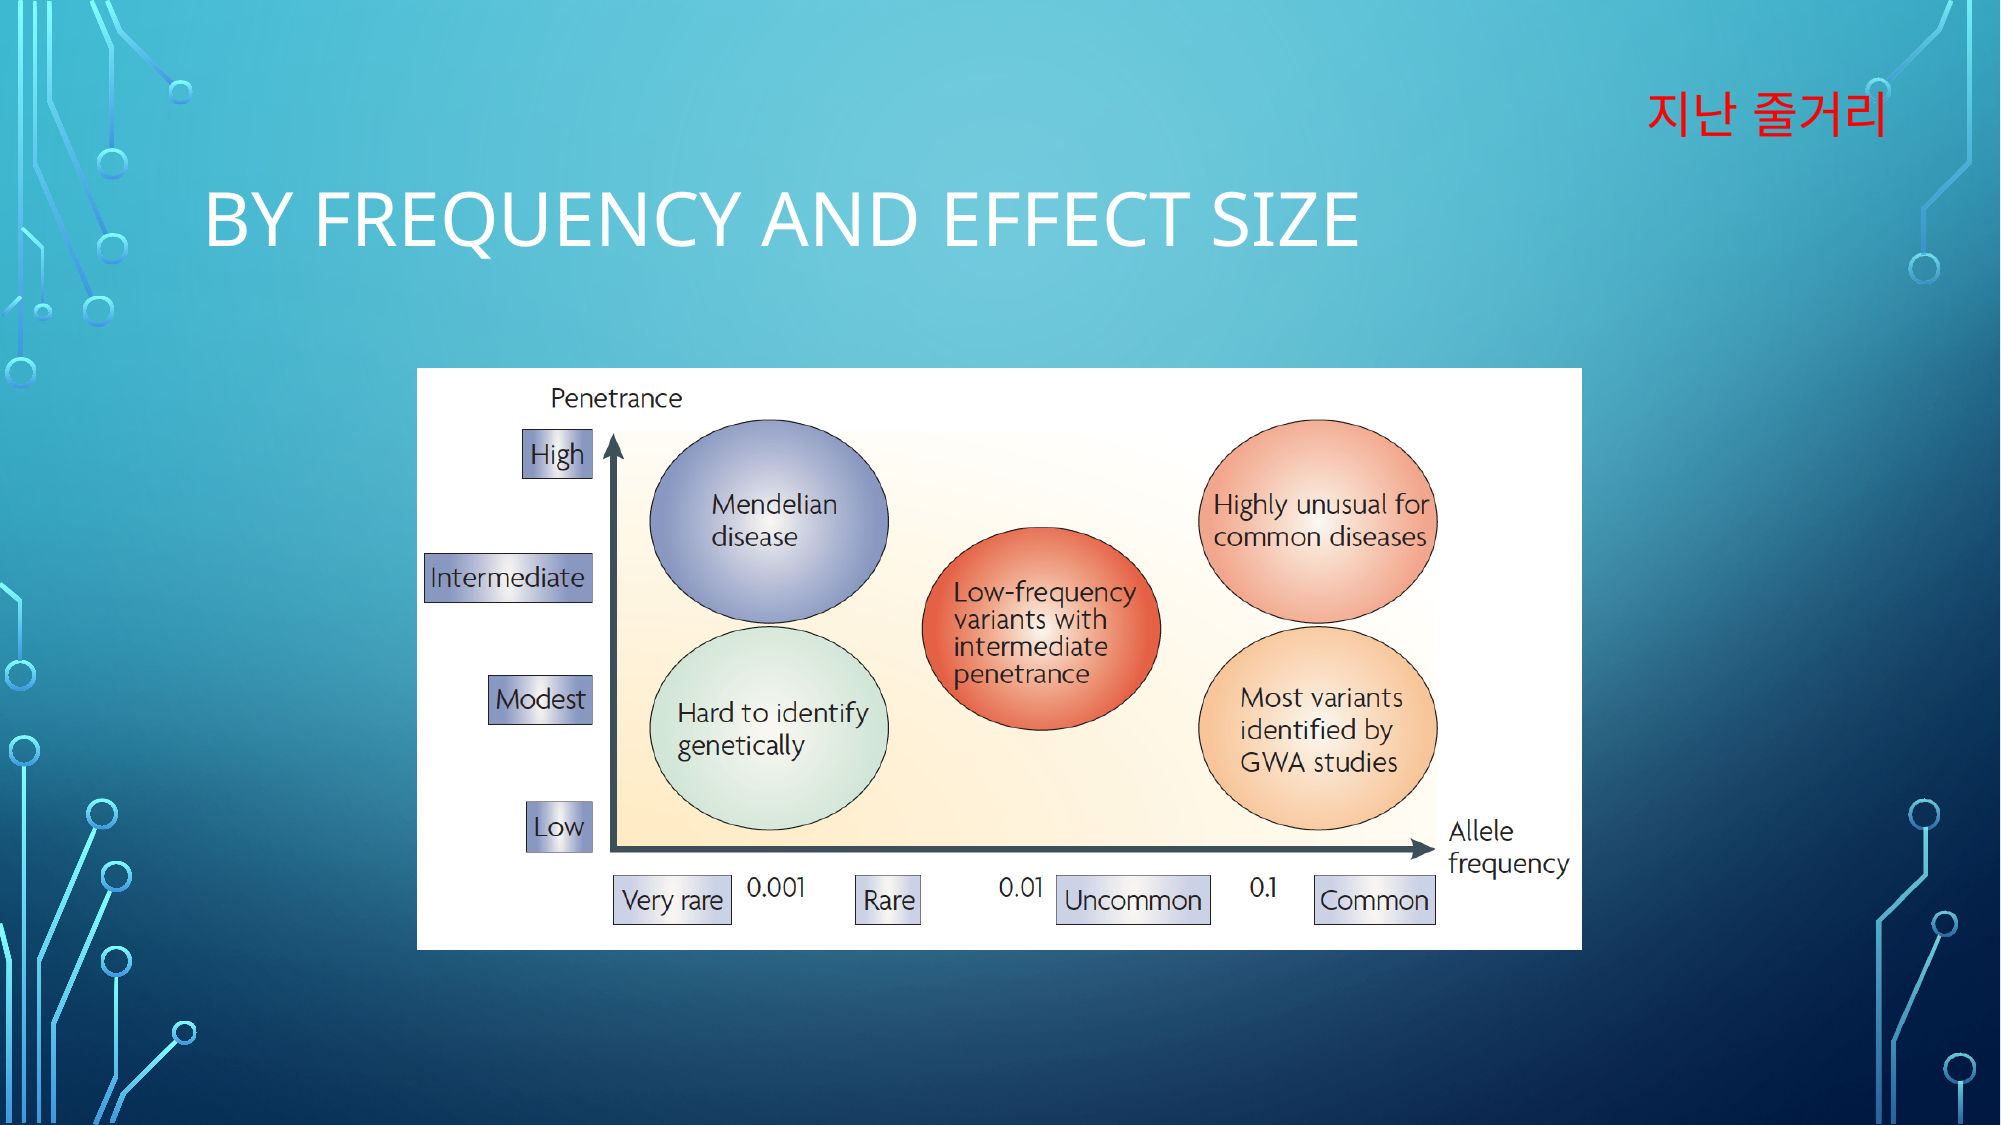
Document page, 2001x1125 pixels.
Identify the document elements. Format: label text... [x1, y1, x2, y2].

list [417, 368, 1583, 951]
text_box 지난 줄거리 [1631, 76, 1944, 152]
title By frequency and effect size [187, 101, 1813, 344]
